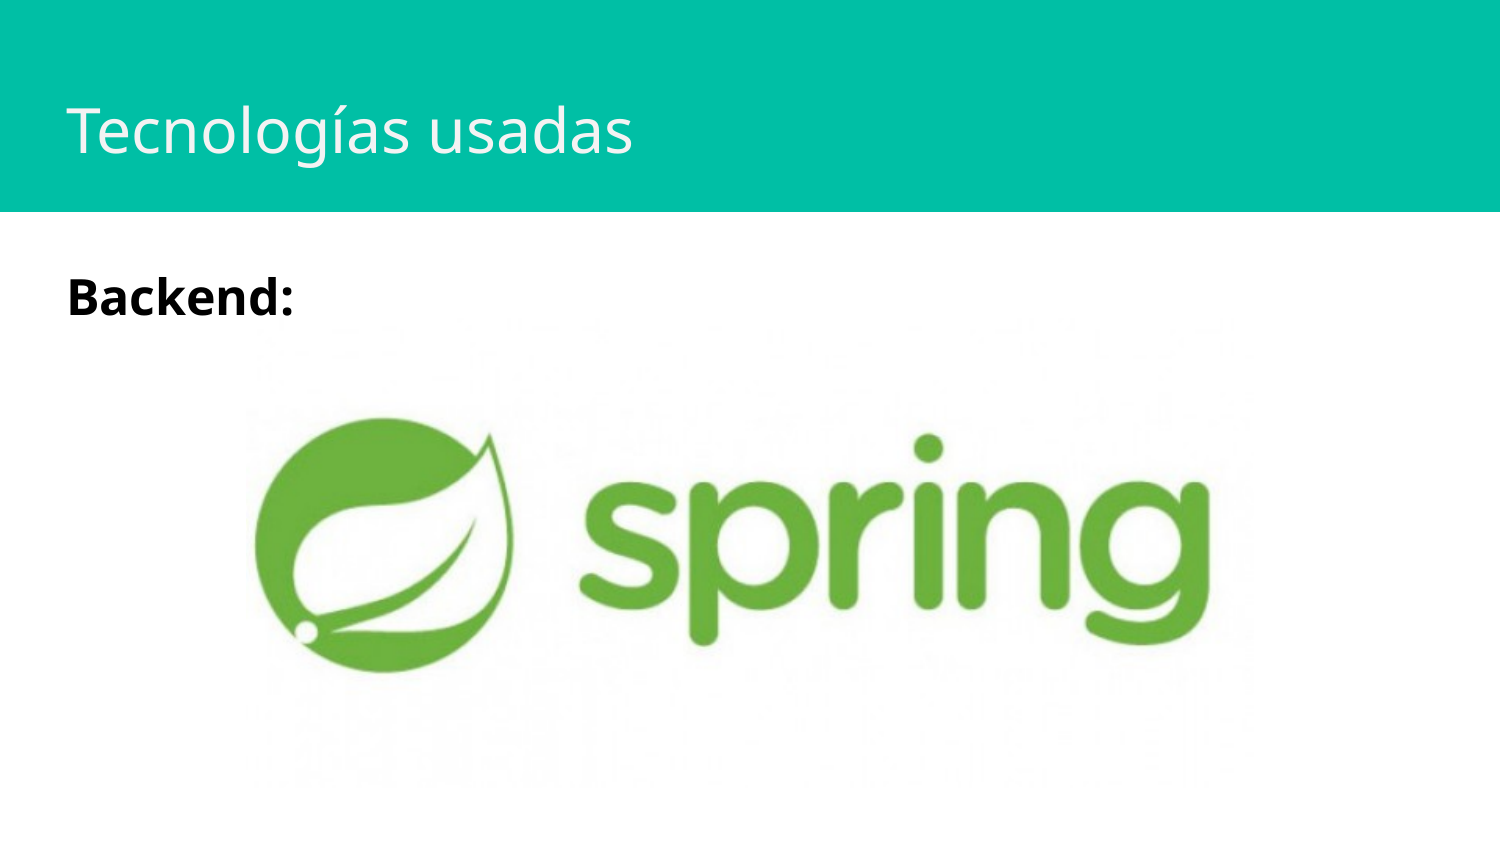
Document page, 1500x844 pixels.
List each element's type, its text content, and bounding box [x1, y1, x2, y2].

text_box [0, 0, 1500, 212]
picture [245, 318, 1255, 788]
title Tecnologías usadas [51, 61, 1449, 182]
list Backend: [51, 240, 1449, 750]
